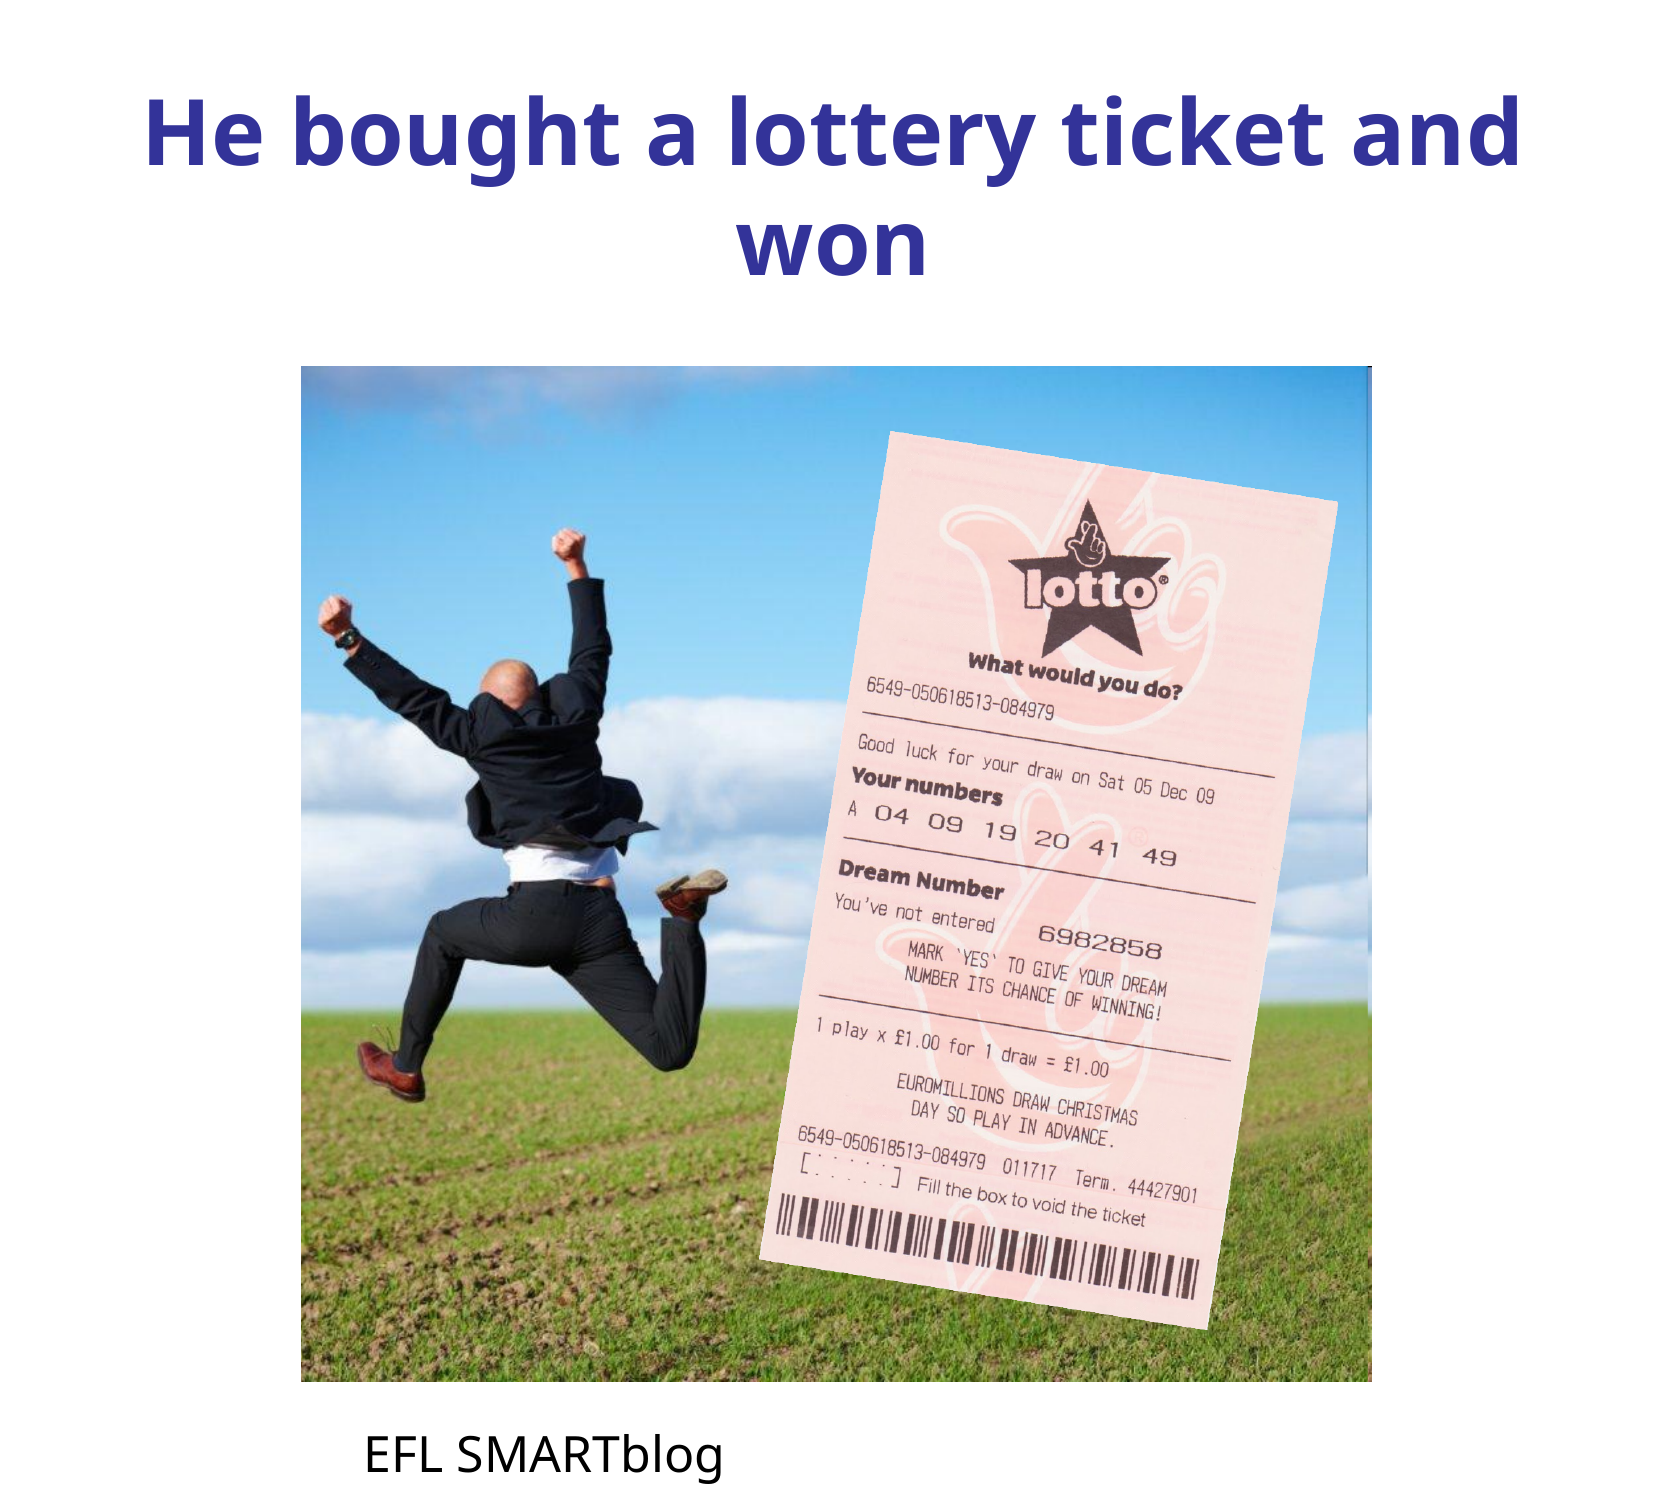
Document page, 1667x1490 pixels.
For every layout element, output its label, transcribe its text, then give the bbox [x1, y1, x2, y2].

picture [301, 366, 1372, 1382]
title He bought a lottery ticket and won [83, 59, 1584, 308]
text_box EFL SMARTblog http://efllecturer.blogspot.com/ [348, 1414, 1369, 1490]
